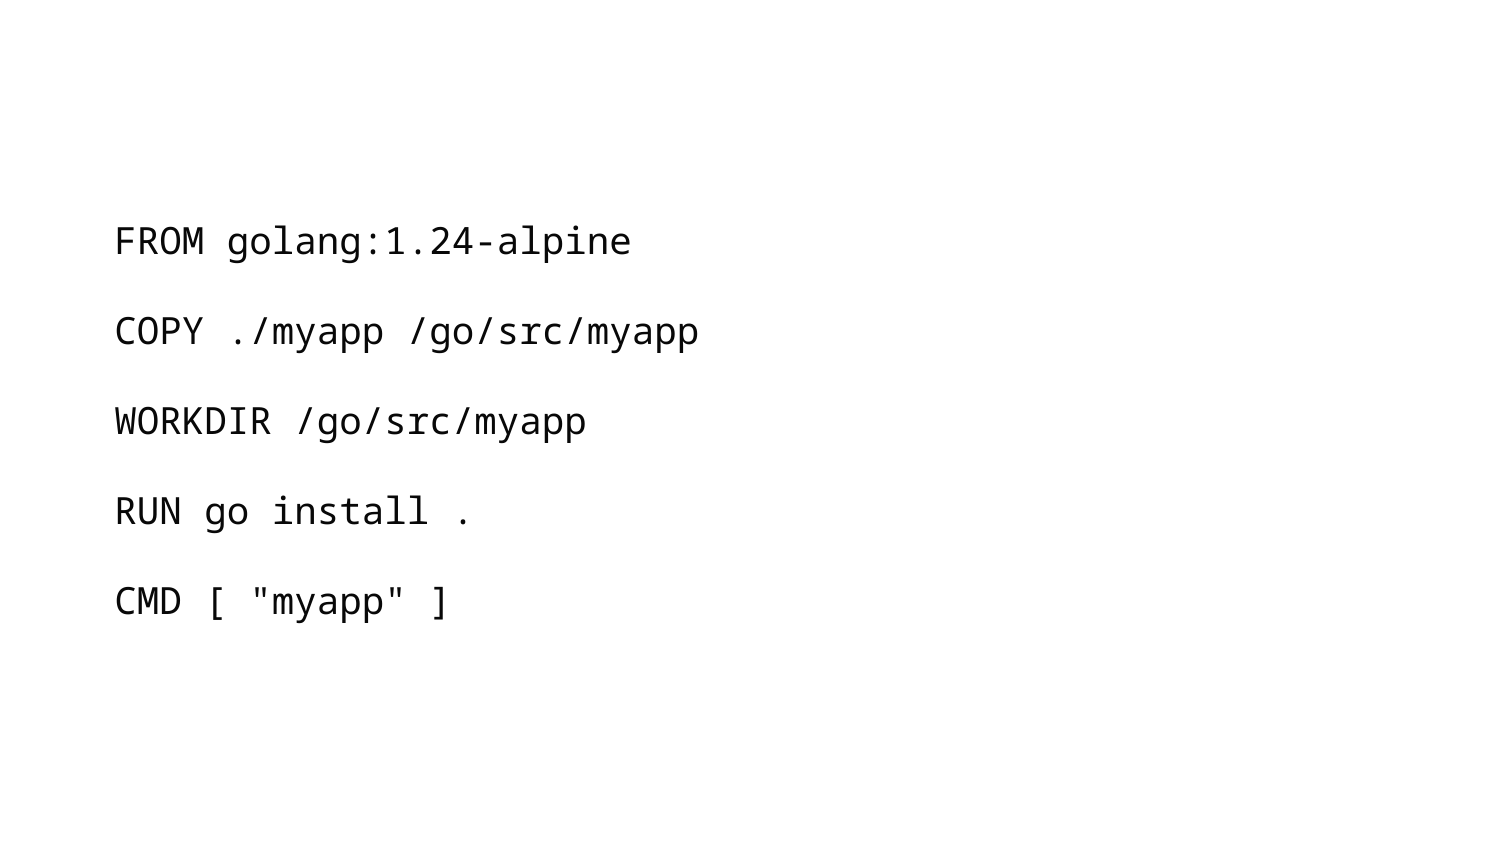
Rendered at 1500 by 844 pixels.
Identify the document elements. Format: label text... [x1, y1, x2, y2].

text_box FROM golang:1.24-alpine COPY ./myapp /go/src/myapp WORKDIR /go/src/myapp RUN go install . CMD [ "myapp" ] [99, 209, 714, 630]
